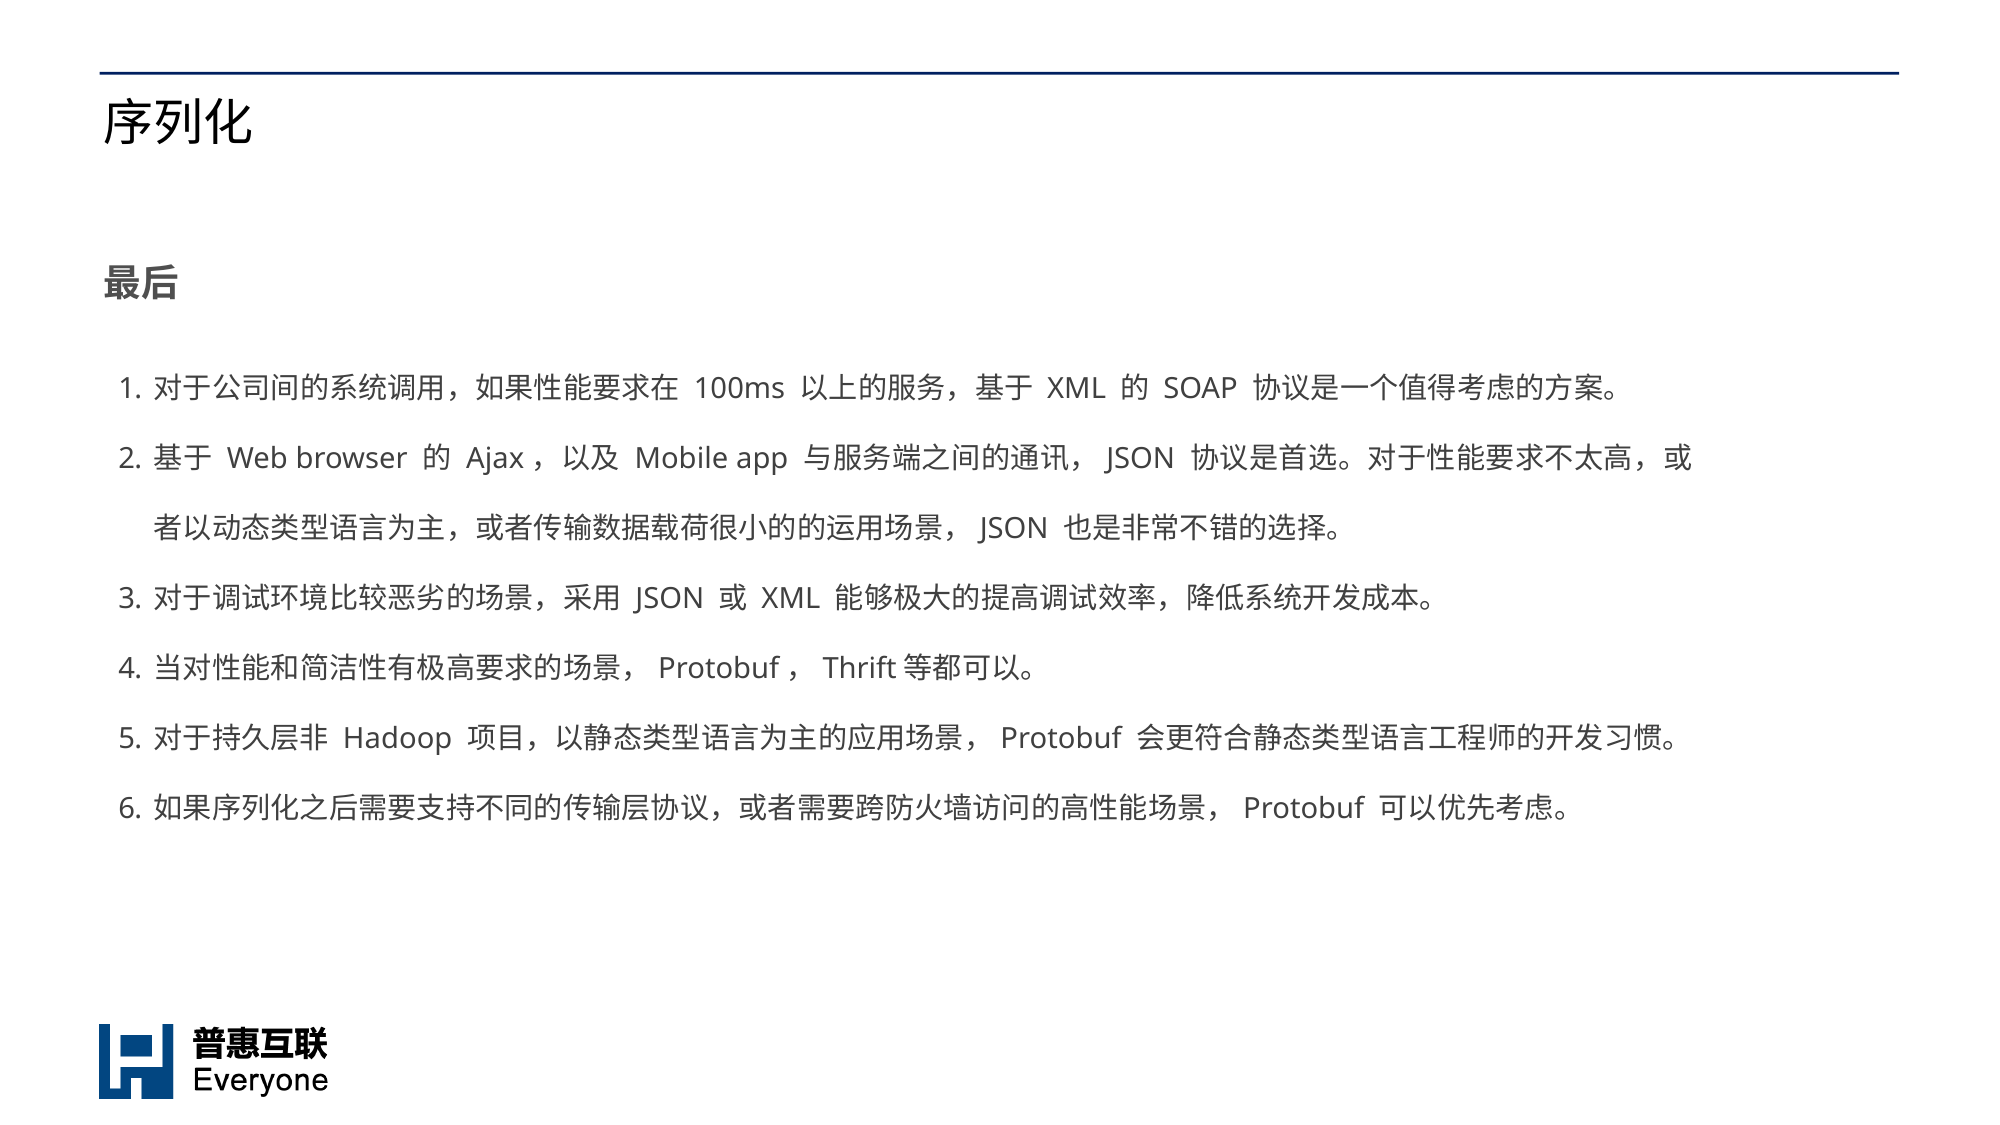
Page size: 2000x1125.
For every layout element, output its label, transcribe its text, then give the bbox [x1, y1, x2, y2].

text_box 对于公司间的系统调用，如果性能要求在 100ms 以上的服务，基于 XML 的 SOAP 协议是一个值得考虑的方案。 基于 Web browser 的 Ajax，以及 Mobile app 与服务端之间的通讯，JSON 协议是首选。对于性能要求不太高，或者以动态类型语言为主，或者传输数据载荷很小的的运用场景，JSON 也是非常不错的选择。 对于调试环境比较恶劣的场景，采用 JSON 或 XML 能够极大的提高调试效率，降低系统开发成本。 当对性能和简洁性有极高要求的场景，Protobuf，Thrift等都可以。 对于持久层非 Hadoop 项目，以静态类型语言为主的应用场景，Protobuf 会更符合静态类型语言工程师的开发习惯。 如果序列化之后需要支持不同的传输层协议，或者需要跨防火墙访问的高性能场景，Protobuf 可以优先考虑。 [103, 327, 1707, 902]
text_box 最后 [103, 236, 1802, 328]
picture [99, 1024, 328, 1099]
title 序列化 [103, 97, 1903, 237]
